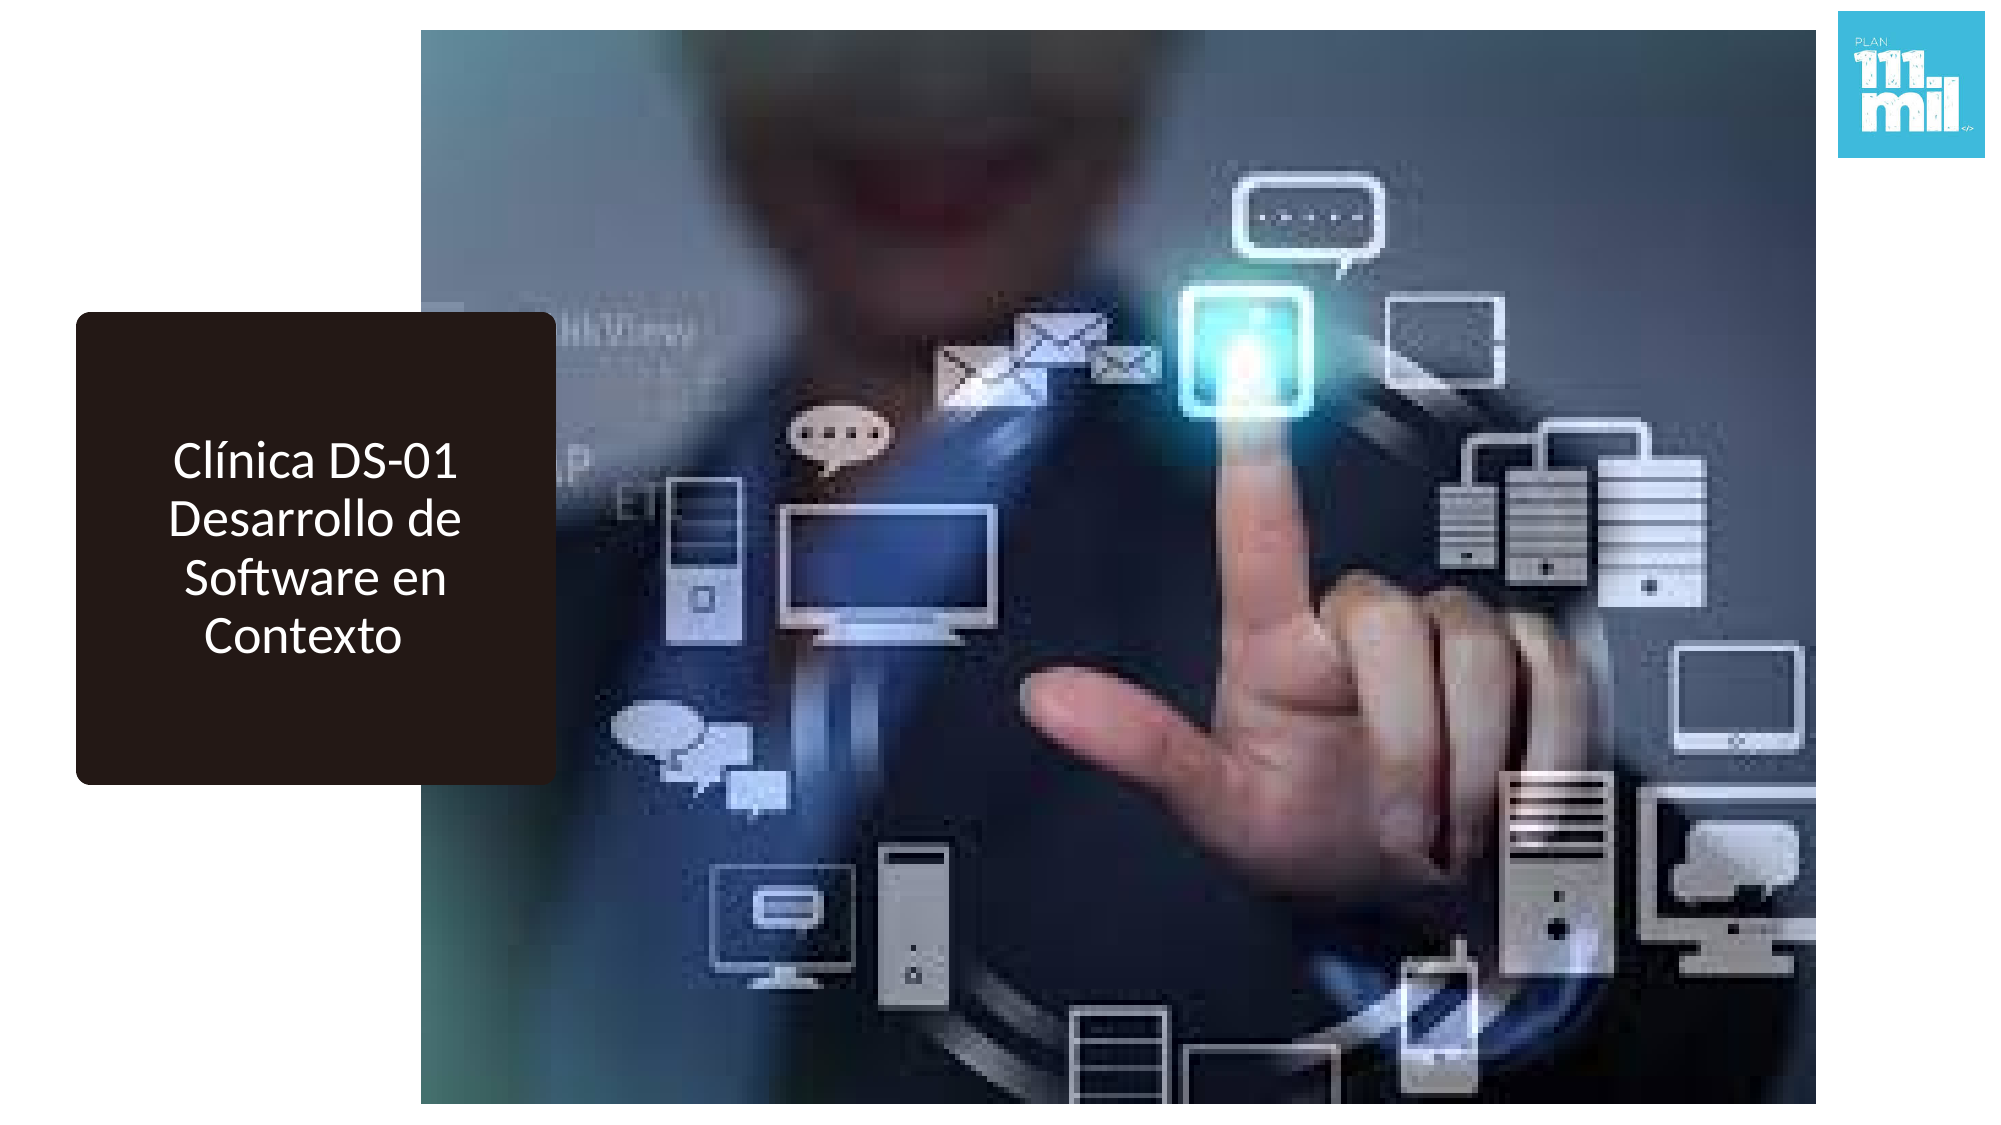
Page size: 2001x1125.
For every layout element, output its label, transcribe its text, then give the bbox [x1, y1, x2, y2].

title Clínica DS-01 Desarrollo de Software en Contexto [90, 326, 415, 771]
picture [420, 30, 1816, 1104]
picture [1838, 11, 1985, 158]
